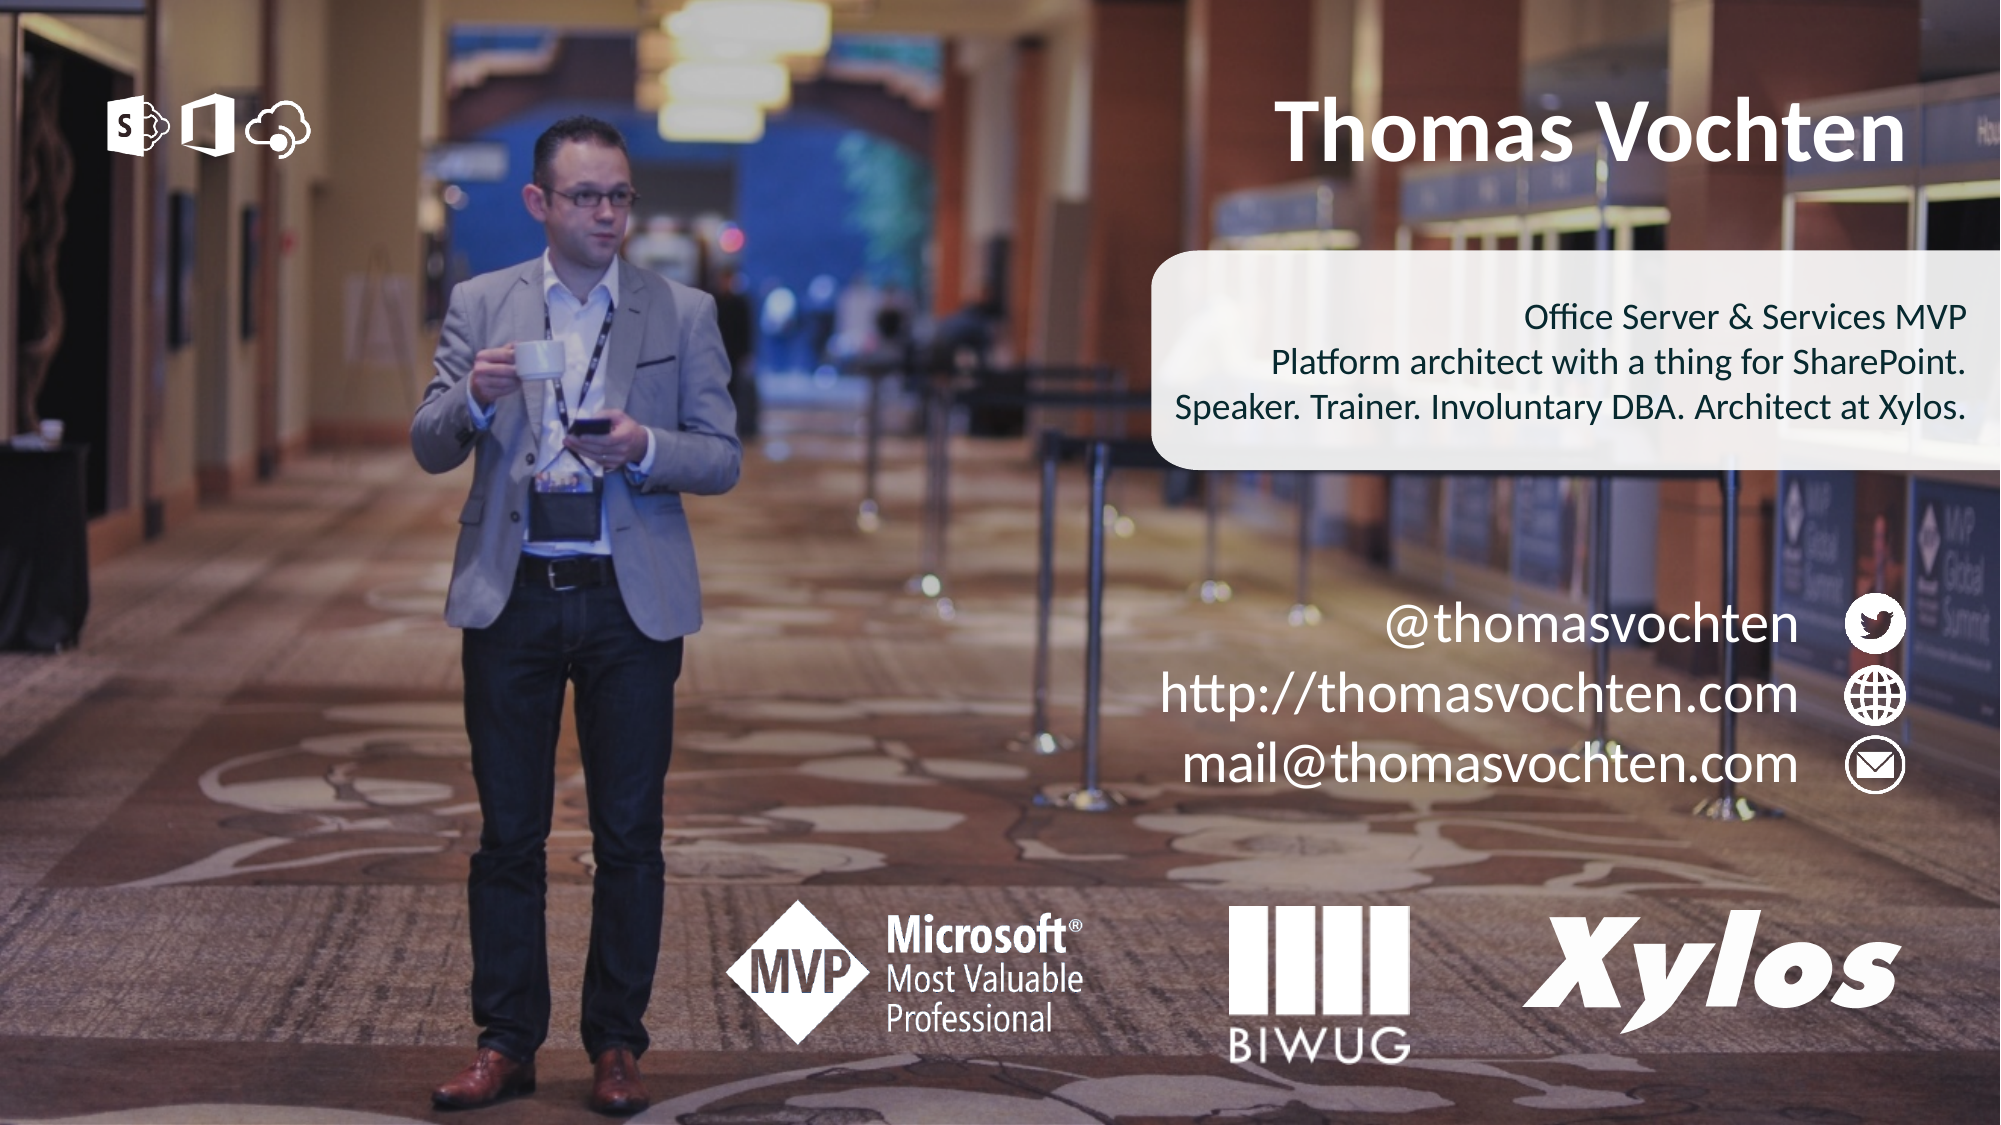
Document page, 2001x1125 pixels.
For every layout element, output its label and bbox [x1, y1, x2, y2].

picture [0, 0, 2000, 1125]
text_box [72, 87, 316, 163]
